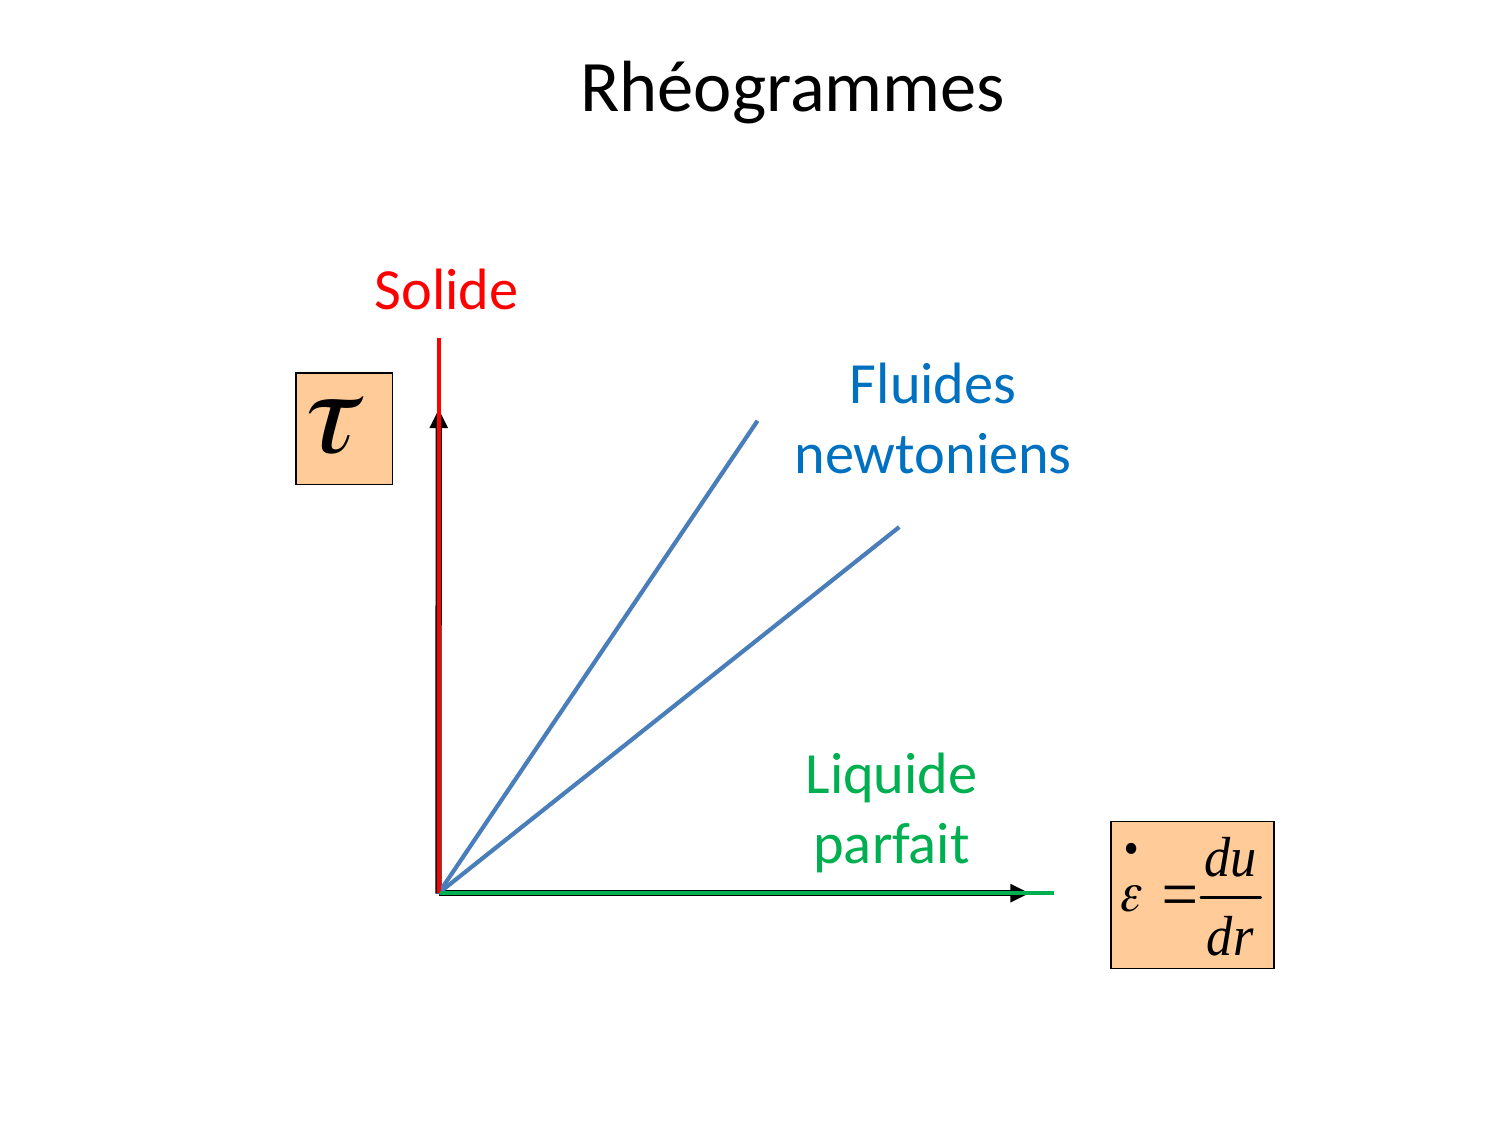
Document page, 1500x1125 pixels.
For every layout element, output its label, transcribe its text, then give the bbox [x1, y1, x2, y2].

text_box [296, 243, 1274, 969]
title Rhéogrammes [123, 30, 1463, 220]
